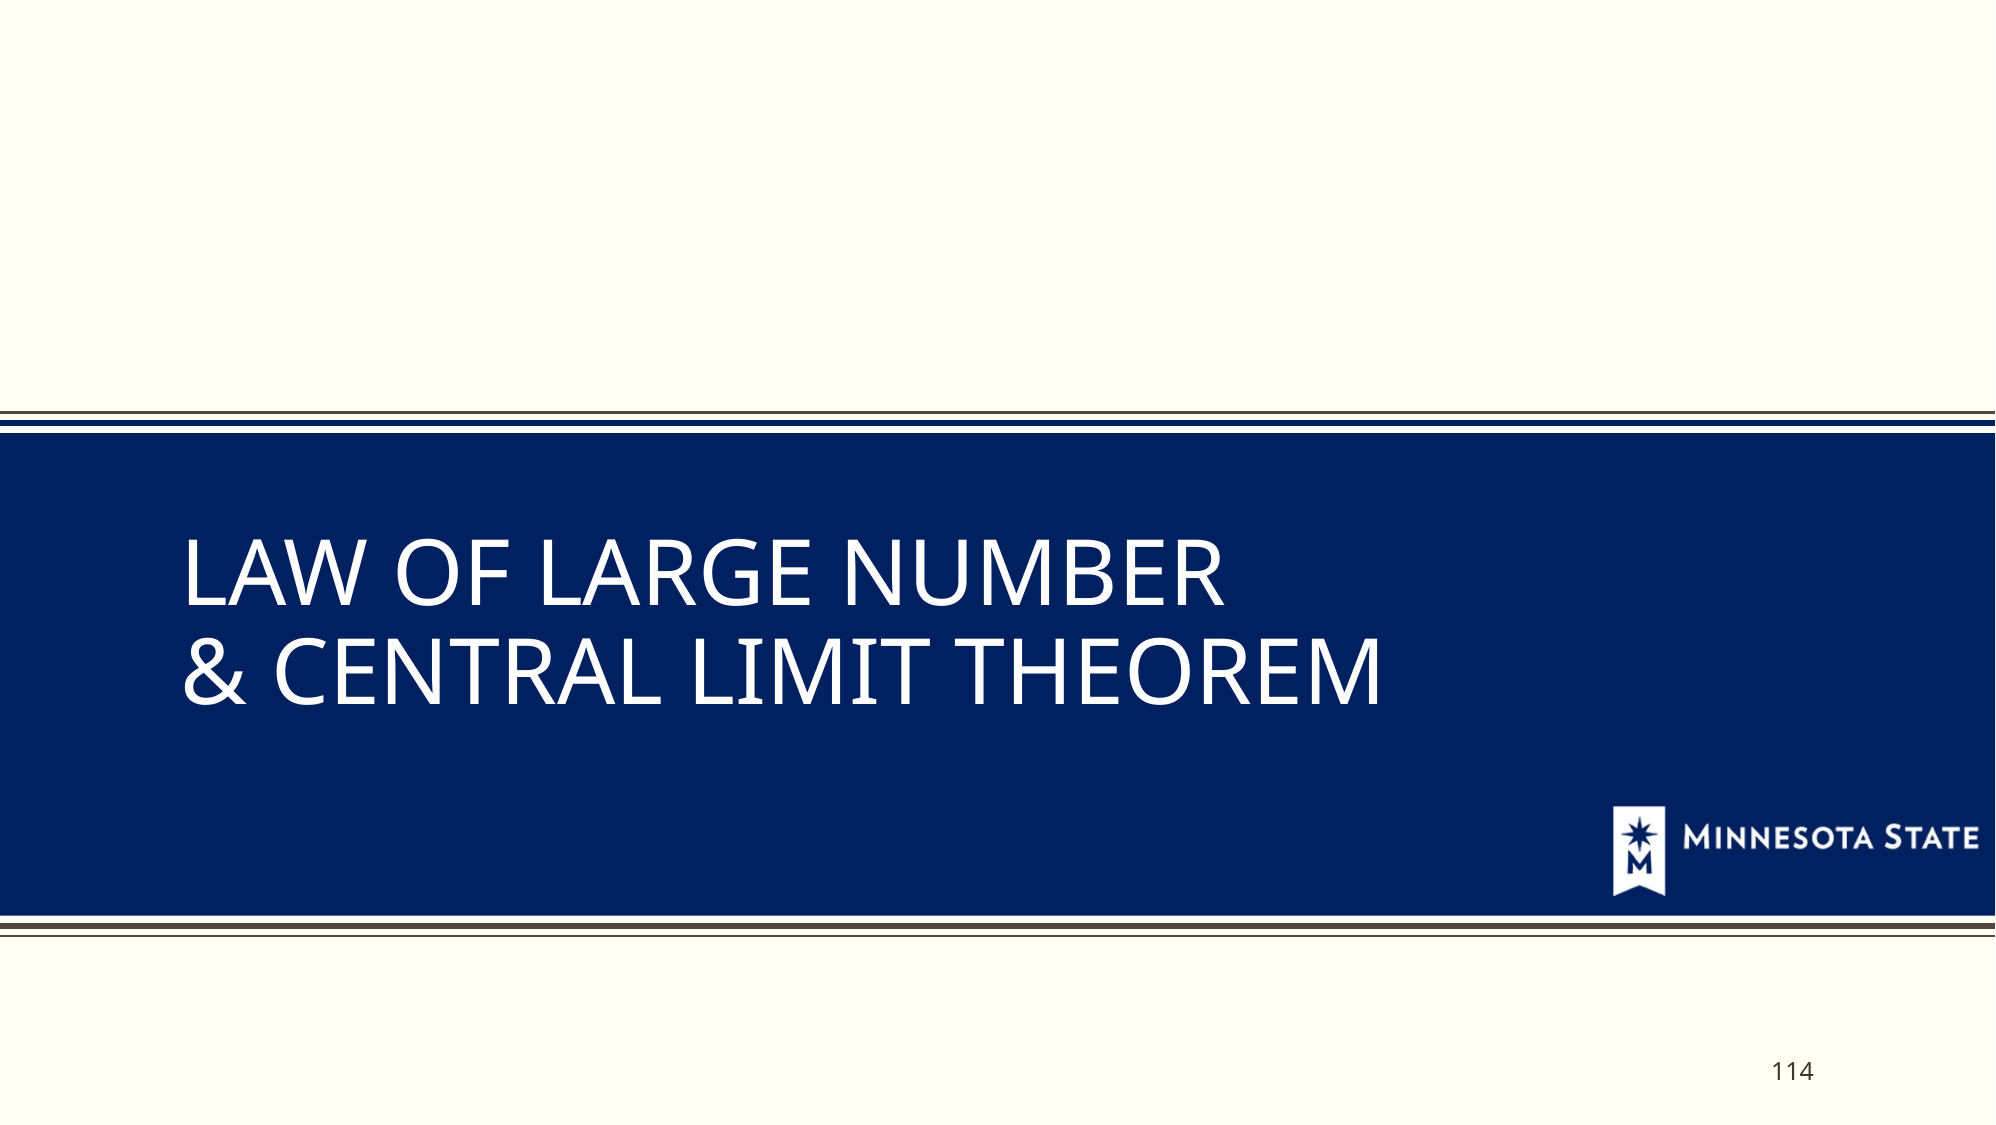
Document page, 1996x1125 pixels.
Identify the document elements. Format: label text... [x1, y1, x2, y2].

picture [1613, 806, 1982, 896]
slide_number 114 [1514, 1042, 1814, 1103]
title Law of Large Number & Central Limit Theorem [180, 487, 1829, 764]
